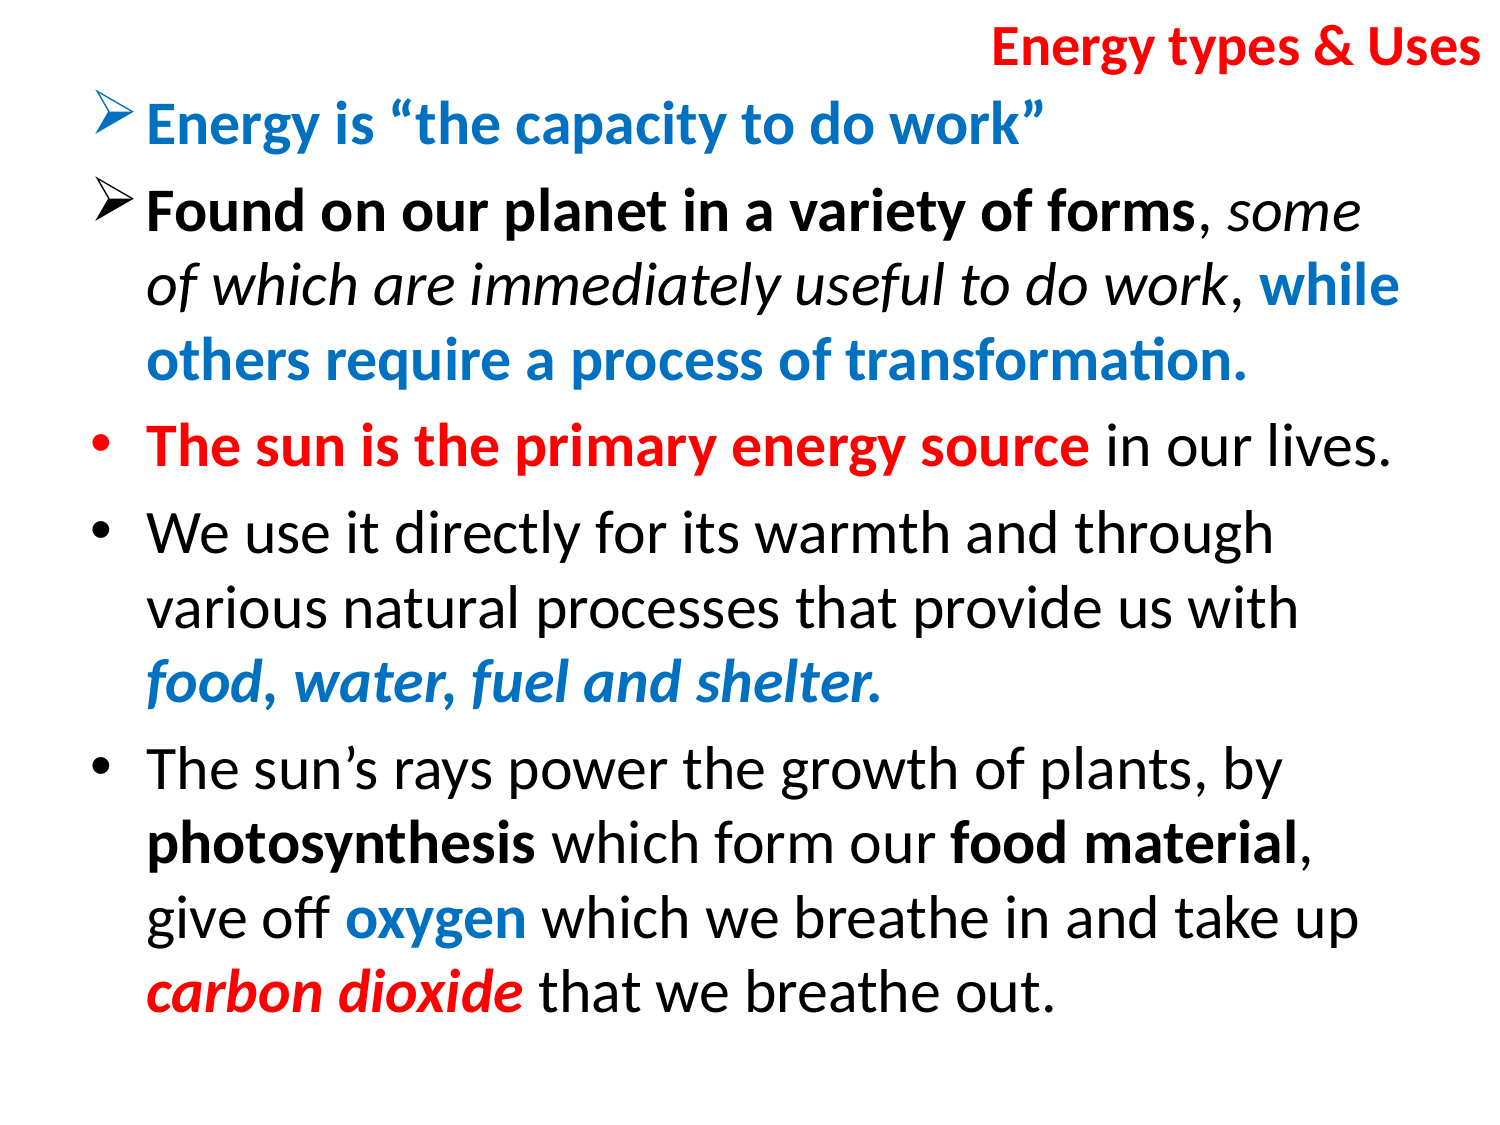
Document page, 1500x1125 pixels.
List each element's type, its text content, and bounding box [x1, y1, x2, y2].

list Energy is “the capacity to do work” Found on our planet in a variety of forms, some of which are immediately useful to do work, while others require a process of transformation. The sun is the primary energy source in our lives. We use it directly for its warmth and through various natural processes that provide us with food, water, fuel and shelter. The sun’s rays power the growth of plants, by photosynthesis which form our food material, give off oxygen which we breathe in and take up carbon dioxide that we breathe out. [75, 75, 1425, 1063]
text_box Energy types & Uses [977, 0, 1497, 85]
